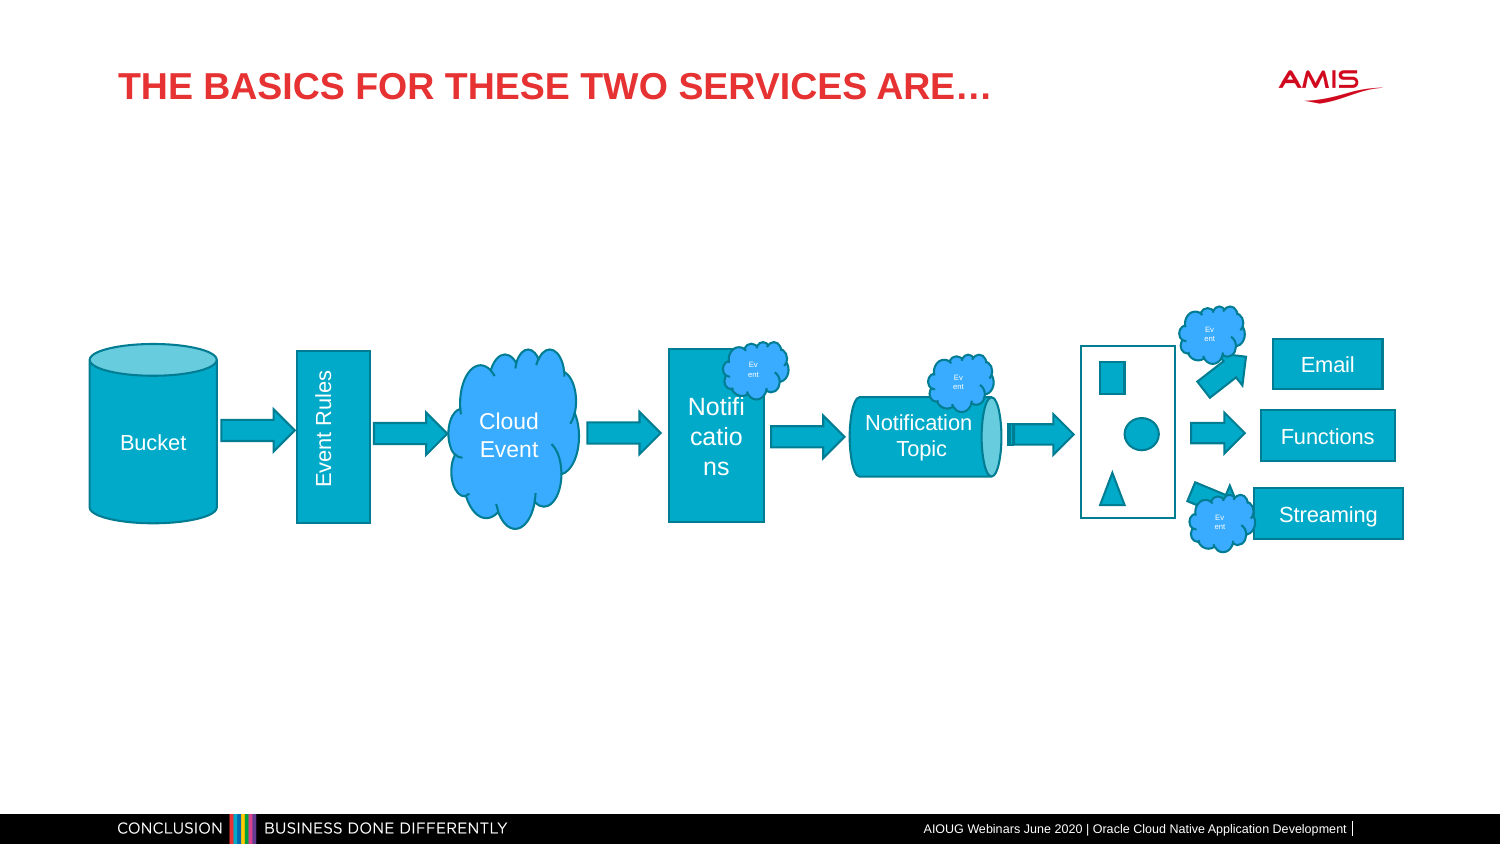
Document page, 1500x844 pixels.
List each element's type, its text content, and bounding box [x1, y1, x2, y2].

text_box [1007, 411, 1076, 458]
text_box [372, 409, 449, 458]
text_box [770, 413, 846, 461]
text_box Bucket [88, 342, 218, 525]
text_box Event Rules [302, 368, 359, 503]
text_box Cloud Event [447, 348, 581, 530]
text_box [848, 397, 1002, 477]
text_box [586, 409, 663, 457]
text_box [220, 406, 297, 455]
picture [1205, 58, 1388, 106]
text_box [296, 350, 371, 524]
text_box Event [721, 341, 790, 401]
picture [239, 814, 1500, 844]
text_box Event [1178, 305, 1246, 357]
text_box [1189, 338, 1404, 539]
text_box Event [926, 353, 995, 397]
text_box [1080, 345, 1176, 519]
text_box Event [1191, 539, 1247, 554]
title THE BASICS FOR THESE TWO SERVICES ARE… [118, 47, 1205, 130]
text_box Notifications [668, 348, 765, 523]
footer AIOUG Webinars June 2020 | Oracle Cloud Native Application Development [814, 820, 1347, 839]
picture [0, 814, 236, 844]
